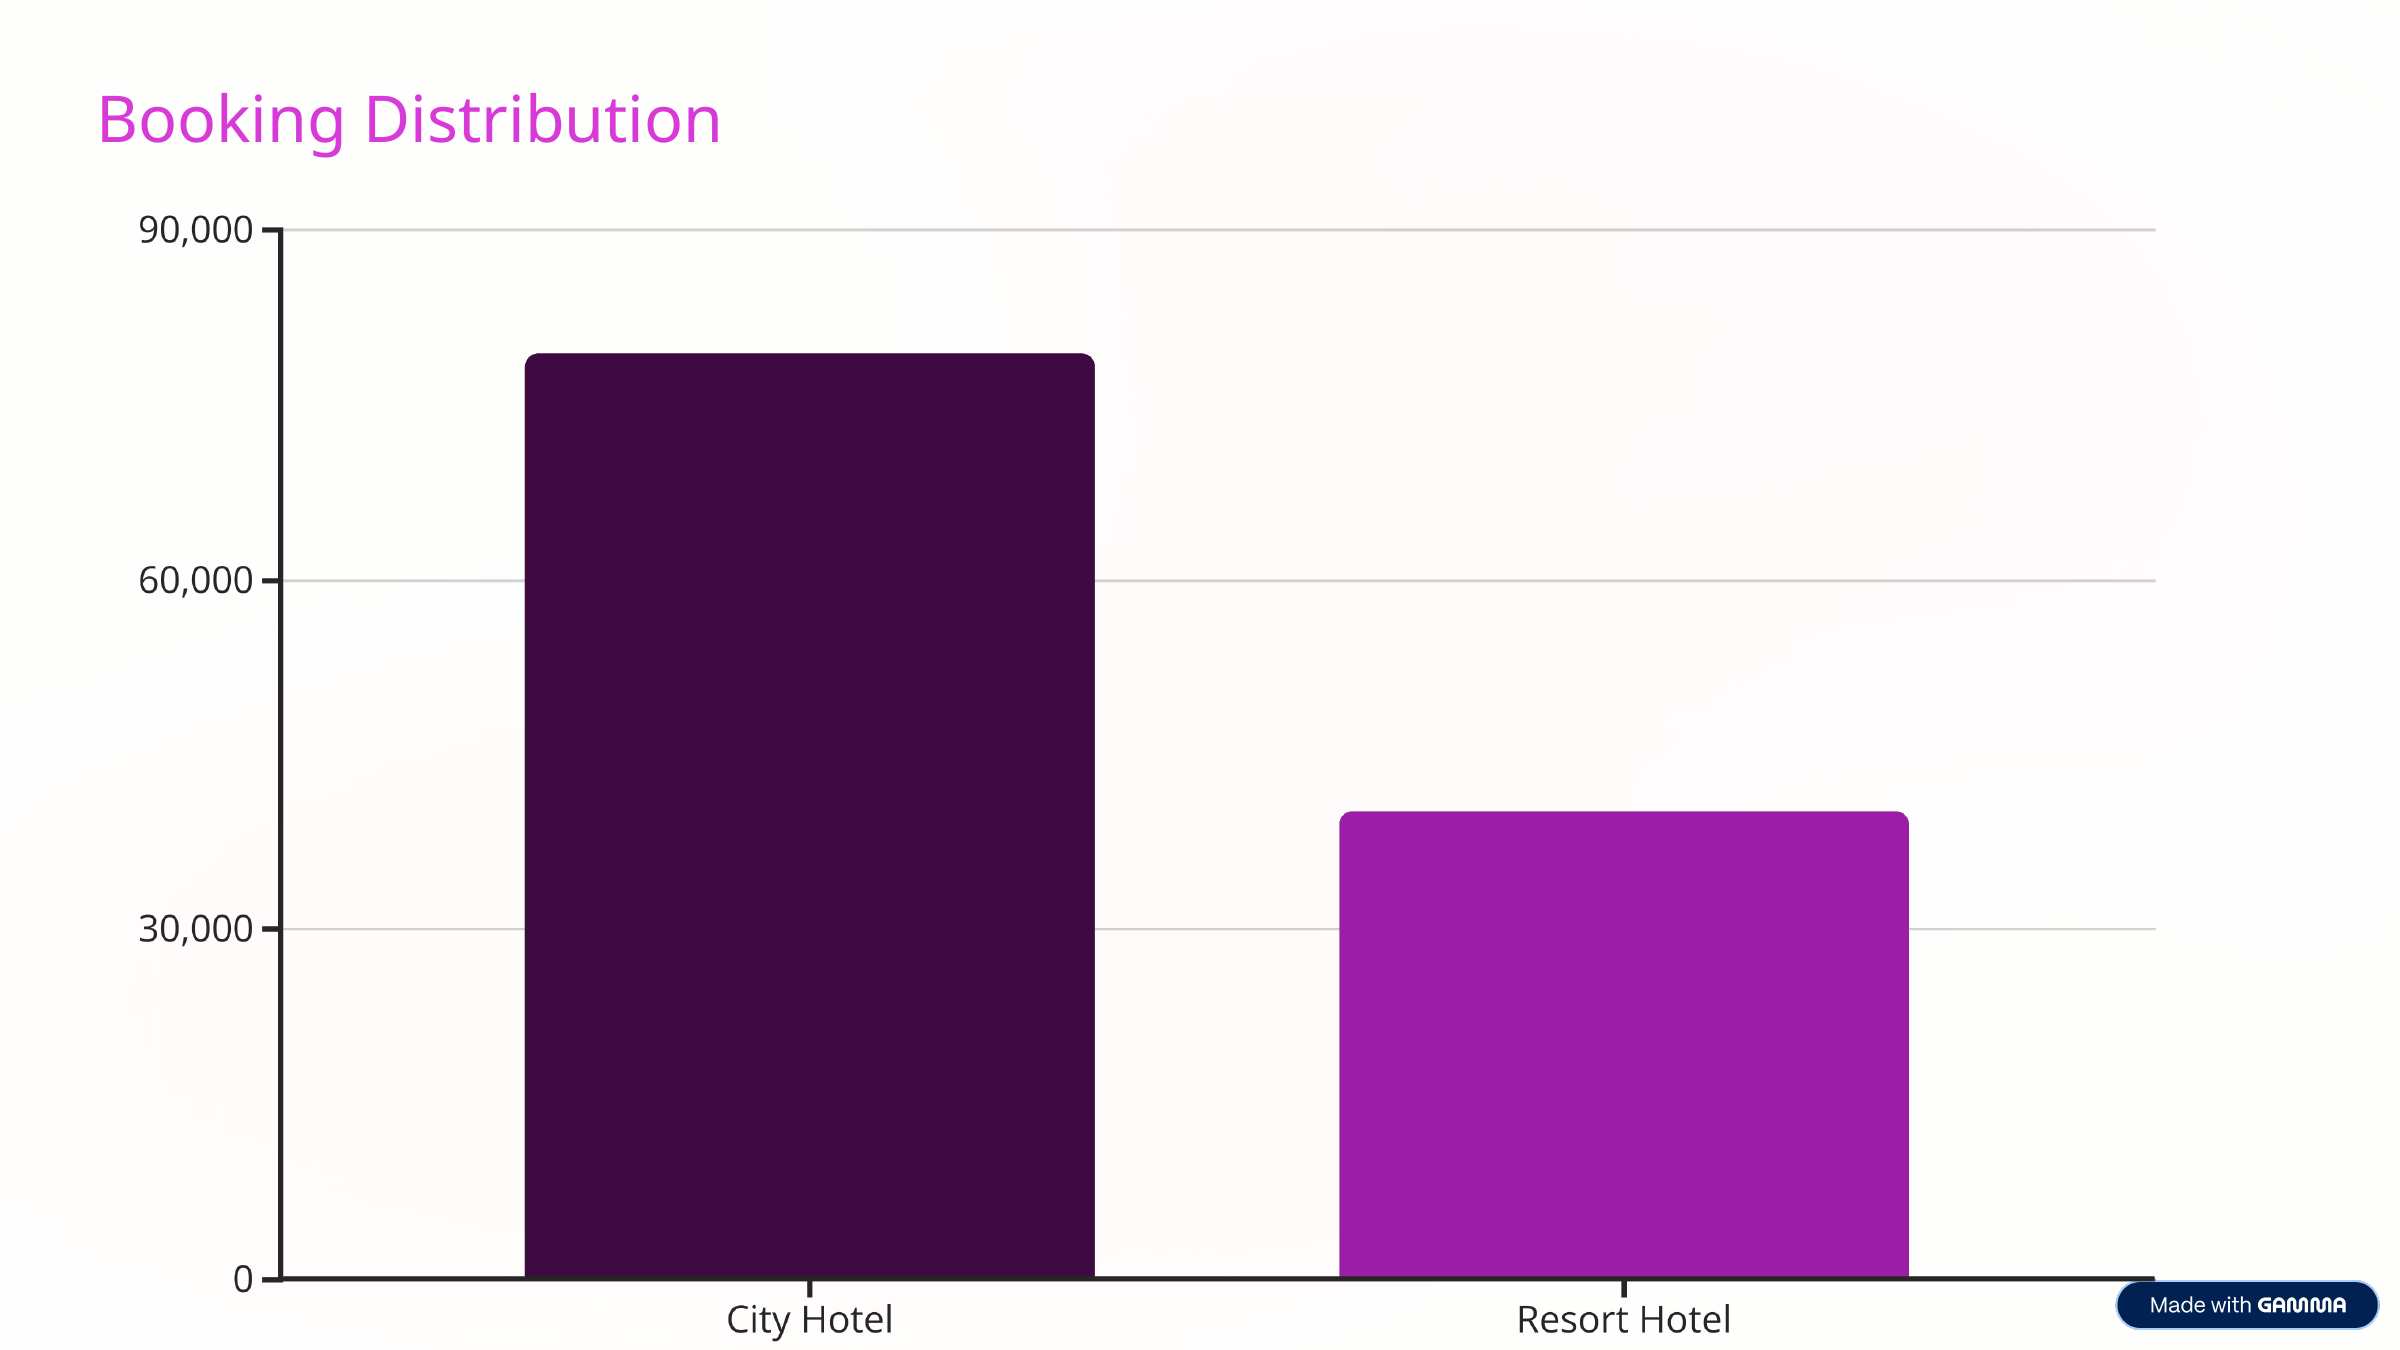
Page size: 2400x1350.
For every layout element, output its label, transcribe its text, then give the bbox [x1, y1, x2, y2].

text_box Booking Distribution [96, 75, 745, 157]
picture [121, 203, 2389, 1343]
